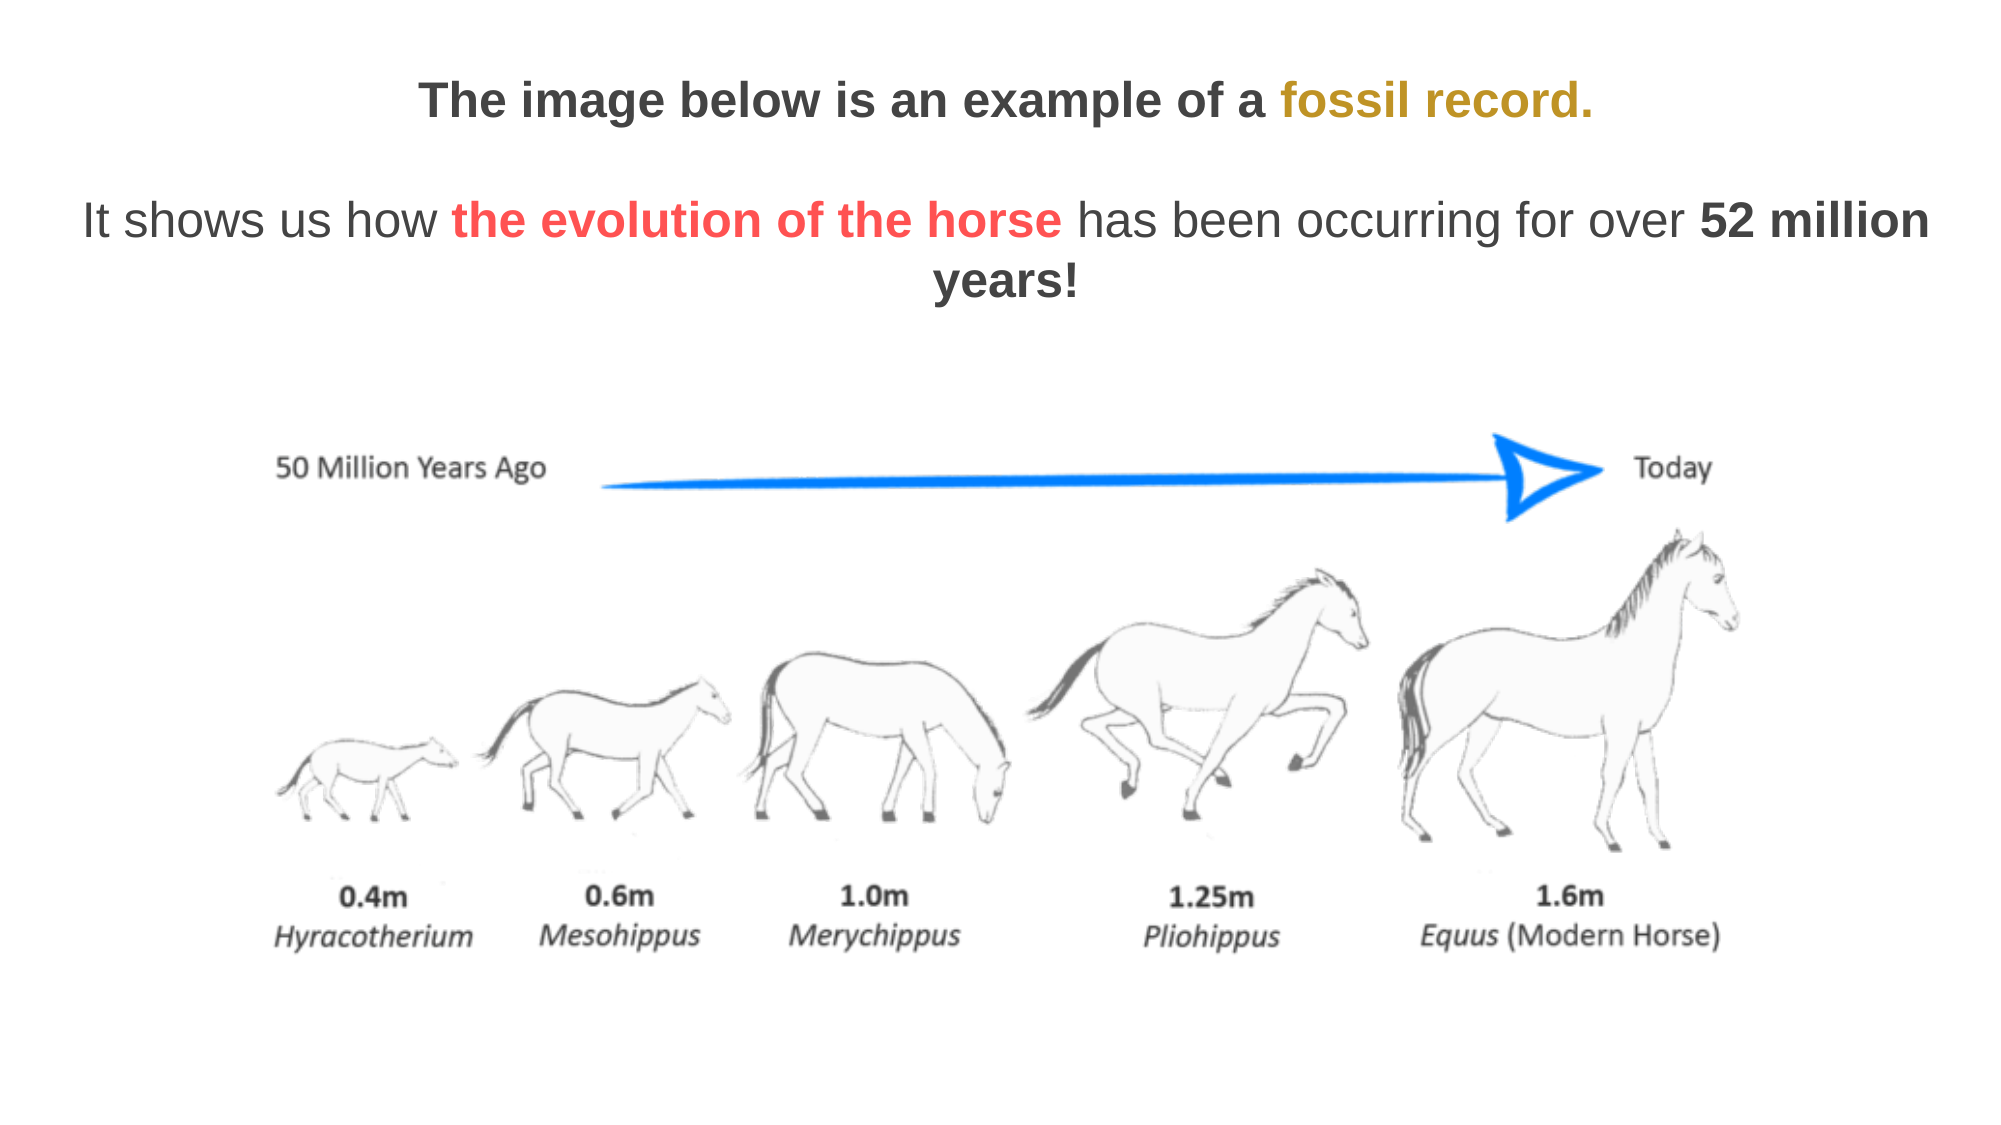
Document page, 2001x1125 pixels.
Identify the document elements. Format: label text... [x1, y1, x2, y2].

picture [235, 404, 1777, 992]
text_box The image below is an example of a fossil record. It shows us how the evolution of the horse has been occurring for over 52 million years! [56, 59, 1957, 315]
